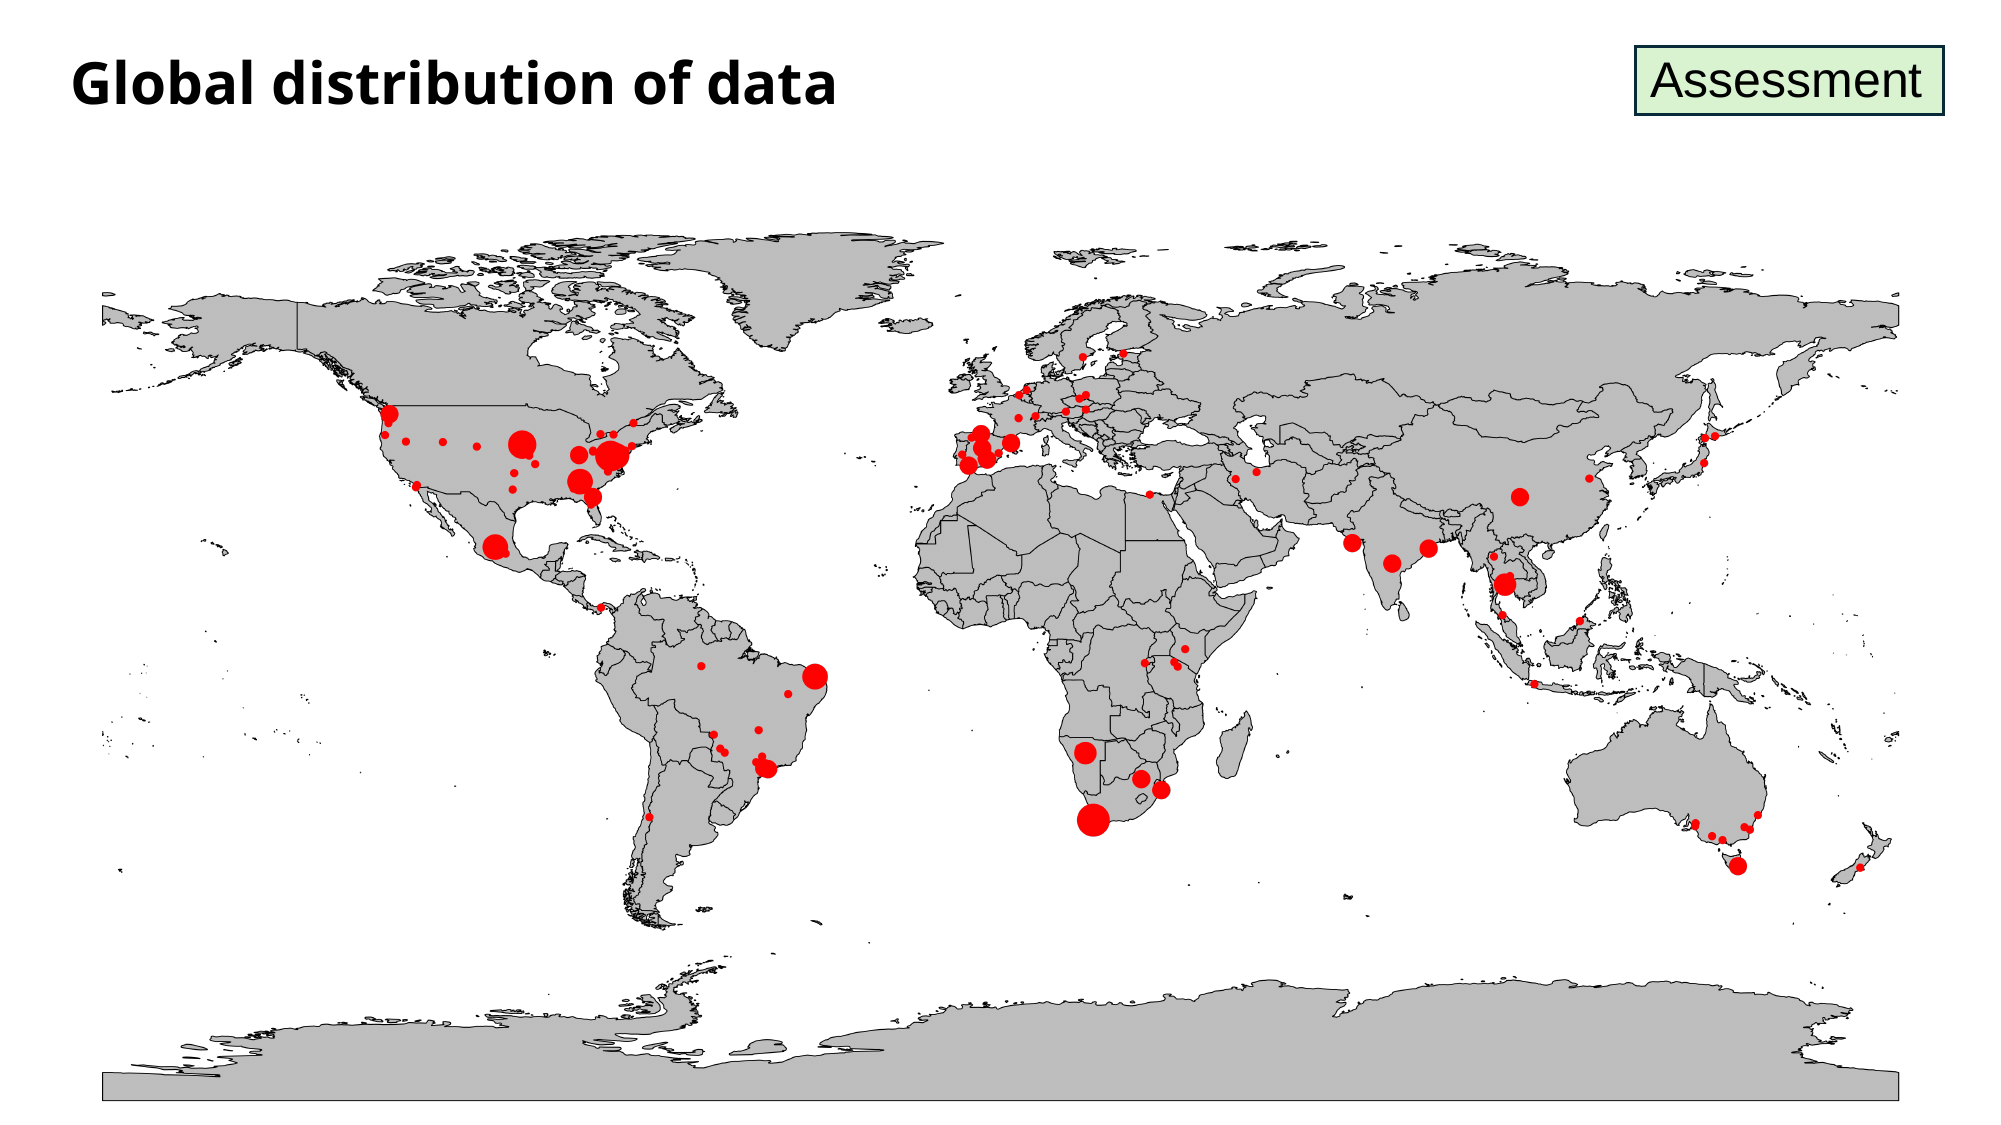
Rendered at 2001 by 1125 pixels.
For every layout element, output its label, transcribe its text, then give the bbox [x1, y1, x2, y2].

text_box Global distribution of data [55, 46, 1459, 134]
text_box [1635, 46, 1945, 134]
picture [0, 159, 2001, 1125]
